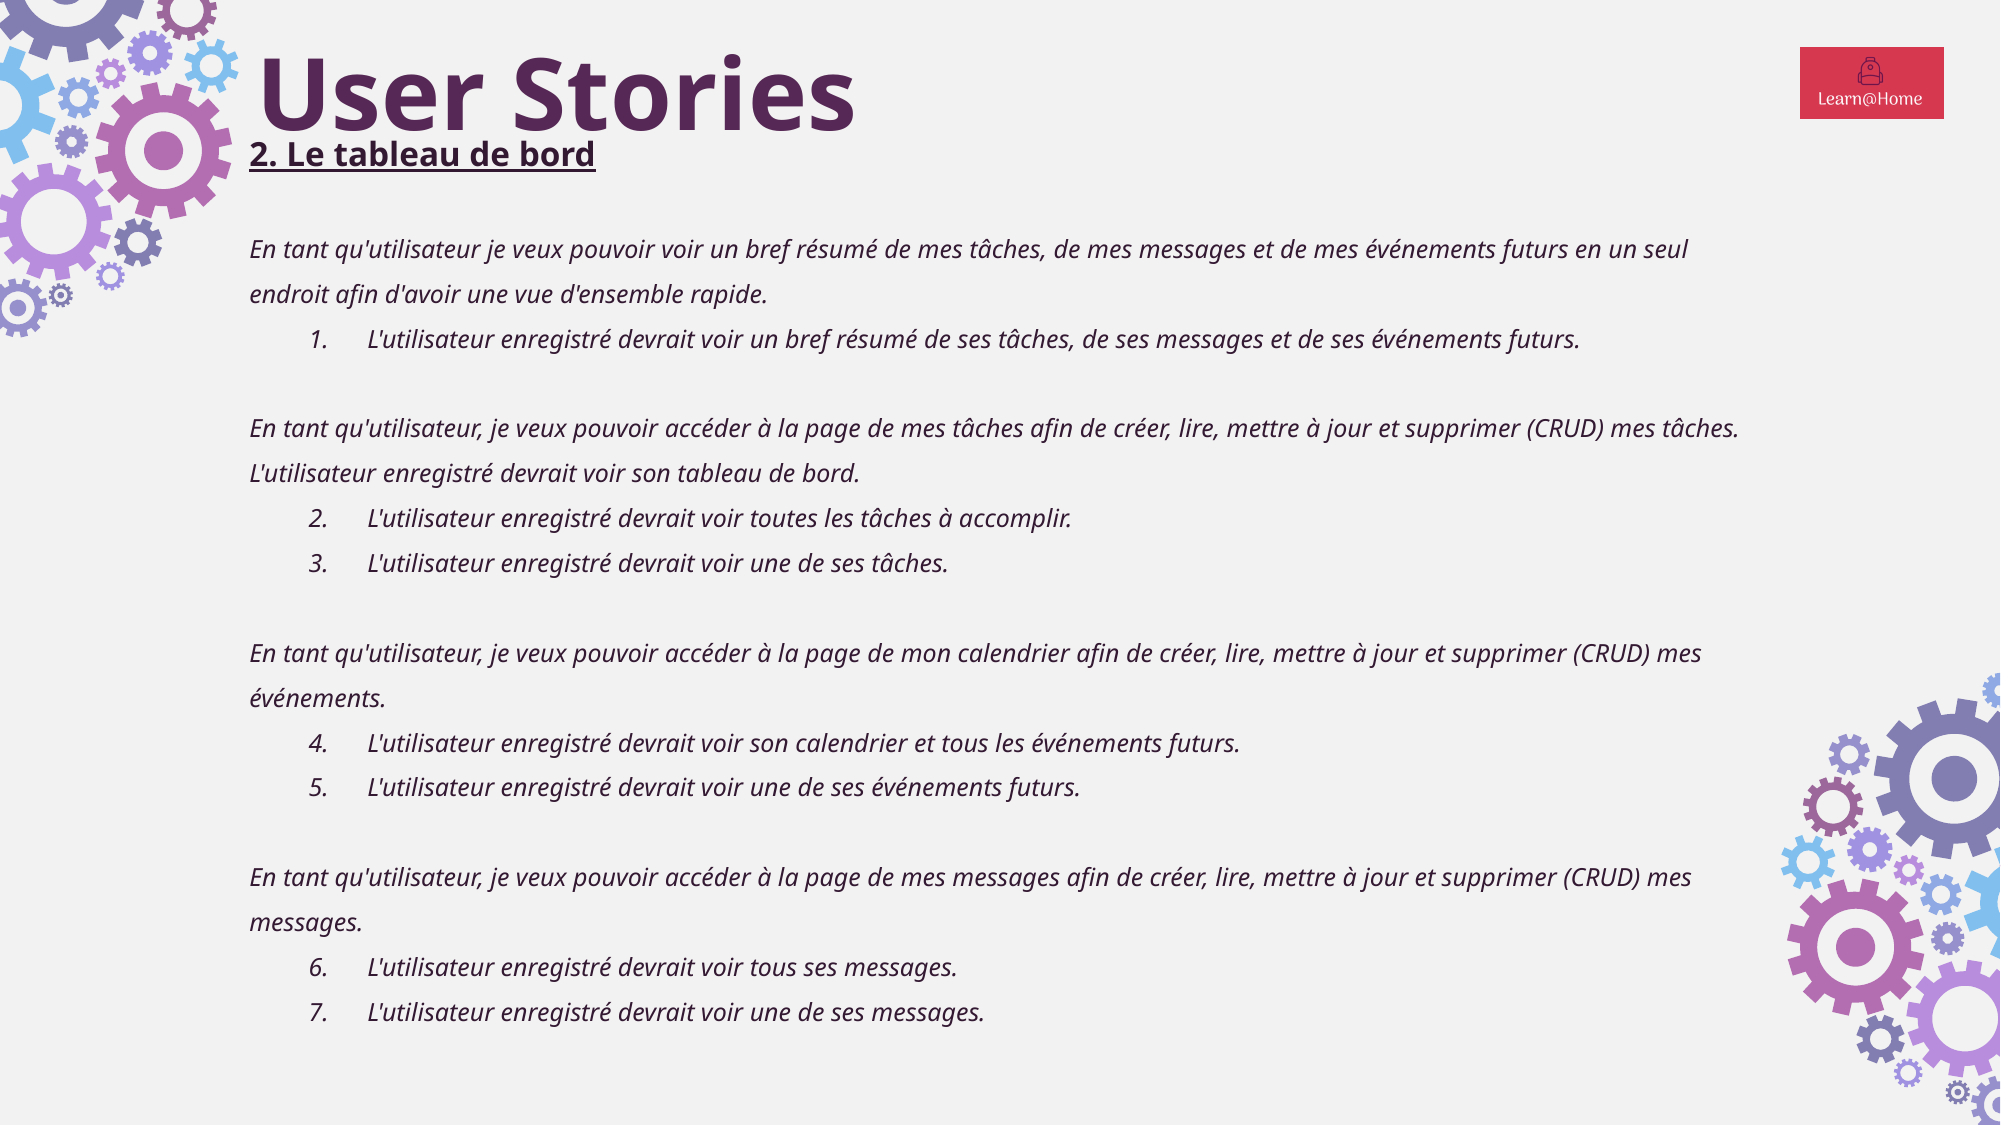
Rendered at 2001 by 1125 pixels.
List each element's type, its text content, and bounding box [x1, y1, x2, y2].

picture [1800, 47, 1944, 119]
text_box User Stories [241, 23, 2000, 159]
text_box 2. Le tableau de bord En tant qu'utilisateur je veux pouvoir voir un bref résumé de mes tâches, de mes messages et de mes événements futurs en un seul endroit afin d'avoir une vue d'ensemble rapide. L'utilisateur enregistré devrait voir un bref résumé de ses tâches, de ses messages et de ses événements futurs. En tant qu'utilisateur, je veux pouvoir accéder à la page de mes tâches afin de créer, lire, mettre à jour et supprimer (CRUD) mes tâches. L'utilisateur enregistré devrait voir son tableau de bord. L'utilisateur enregistré devrait voir toutes les tâches à accomplir. L'utilisateur enregistré devrait voir une de ses tâches. En tant qu'utilisateur, je veux pouvoir accéder à la page de mon calendrier afin de créer, lire, mettre à jour et supprimer (CRUD) mes événements. L'utilisateur enregistré devrait voir son calendrier et tous les événements futurs. L'utilisateur enregistré devrait voir une de ses événements futurs. En tant qu'utilisateur, je veux pouvoir accéder à la page de mes messages afin de créer, lire, mettre à jour et supprimer (CRUD) mes messages. L'utilisateur enregistré devrait voir tous ses messages. L'utilisateur enregistré devrait voir une de ses messages. [234, 106, 1764, 1079]
